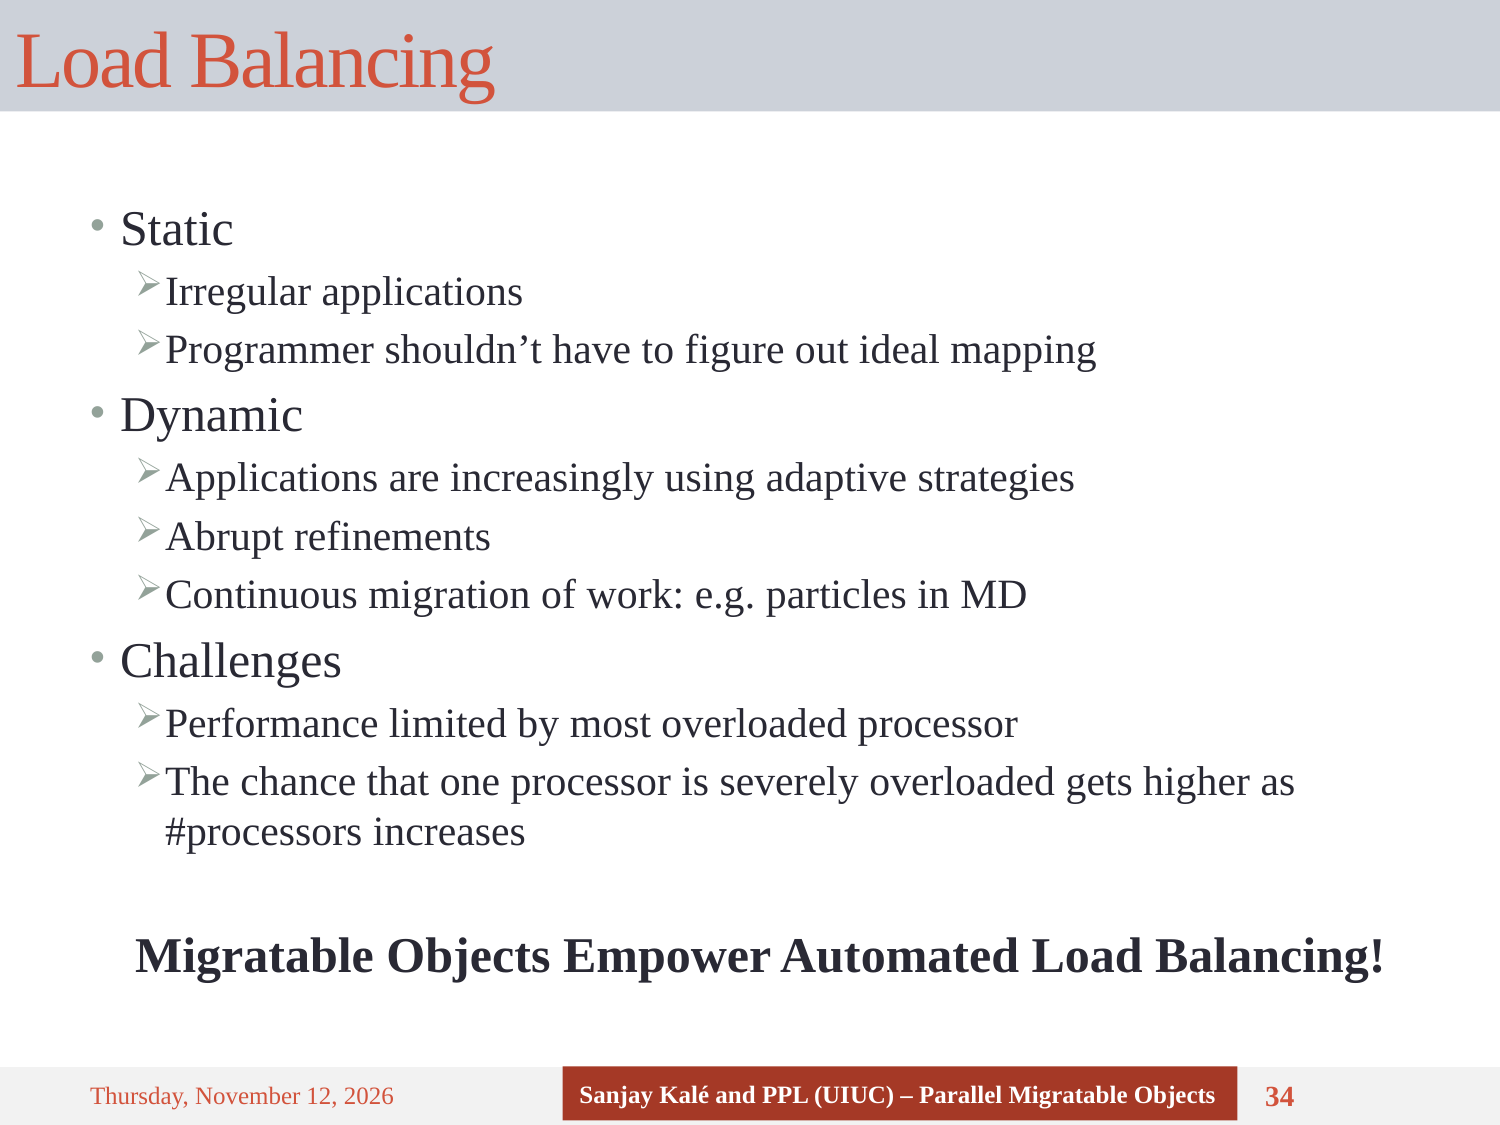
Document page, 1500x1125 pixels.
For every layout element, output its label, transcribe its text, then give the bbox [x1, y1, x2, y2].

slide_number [75, 1067, 550, 1122]
footer Sanjay Kalé and PPL (UIUC) – Parallel Migratable Objects [562, 1066, 1238, 1121]
title Load Balancing [0, 0, 1500, 112]
list Static Irregular applications Programmer shouldn’t have to figure out ideal mapping Dynamic Applications are increasingly using adaptive strategies Abrupt refinements Continuous migration of work: e.g. particles in MD Challenges Performance limited by most overloaded processor The chance that one processor is severely overloaded gets higher as #processors increases Migratable Objects Empower Automated Load Balancing! [75, 187, 1425, 1047]
slide_number 34 [1250, 1067, 1425, 1122]
